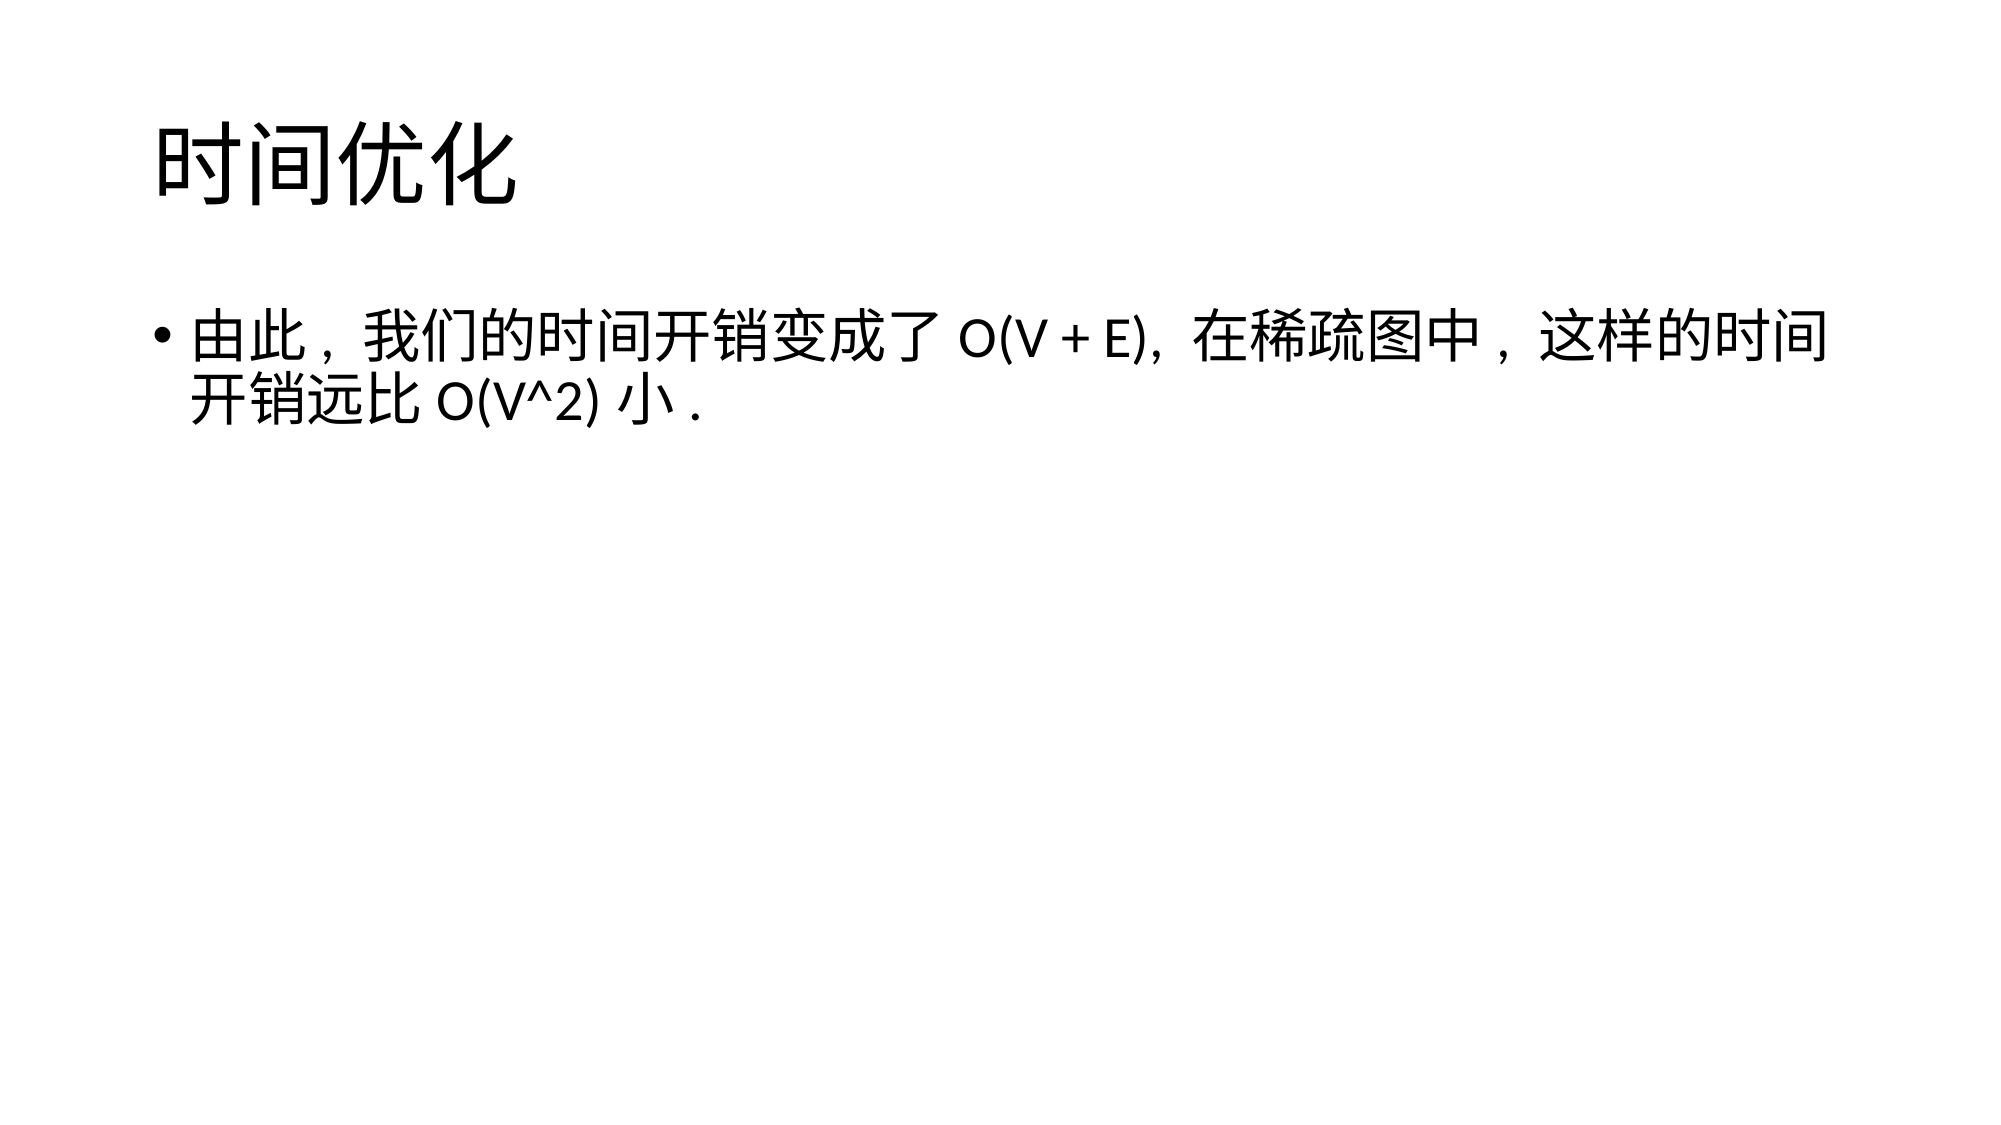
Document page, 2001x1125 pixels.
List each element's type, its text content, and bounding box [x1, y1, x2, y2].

title 时间优化 [137, 59, 1863, 278]
list 由此, 我们的时间开销变成了O(V + E), 在稀疏图中, 这样的时间开销远比O(V^2)小. [137, 299, 1863, 1014]
